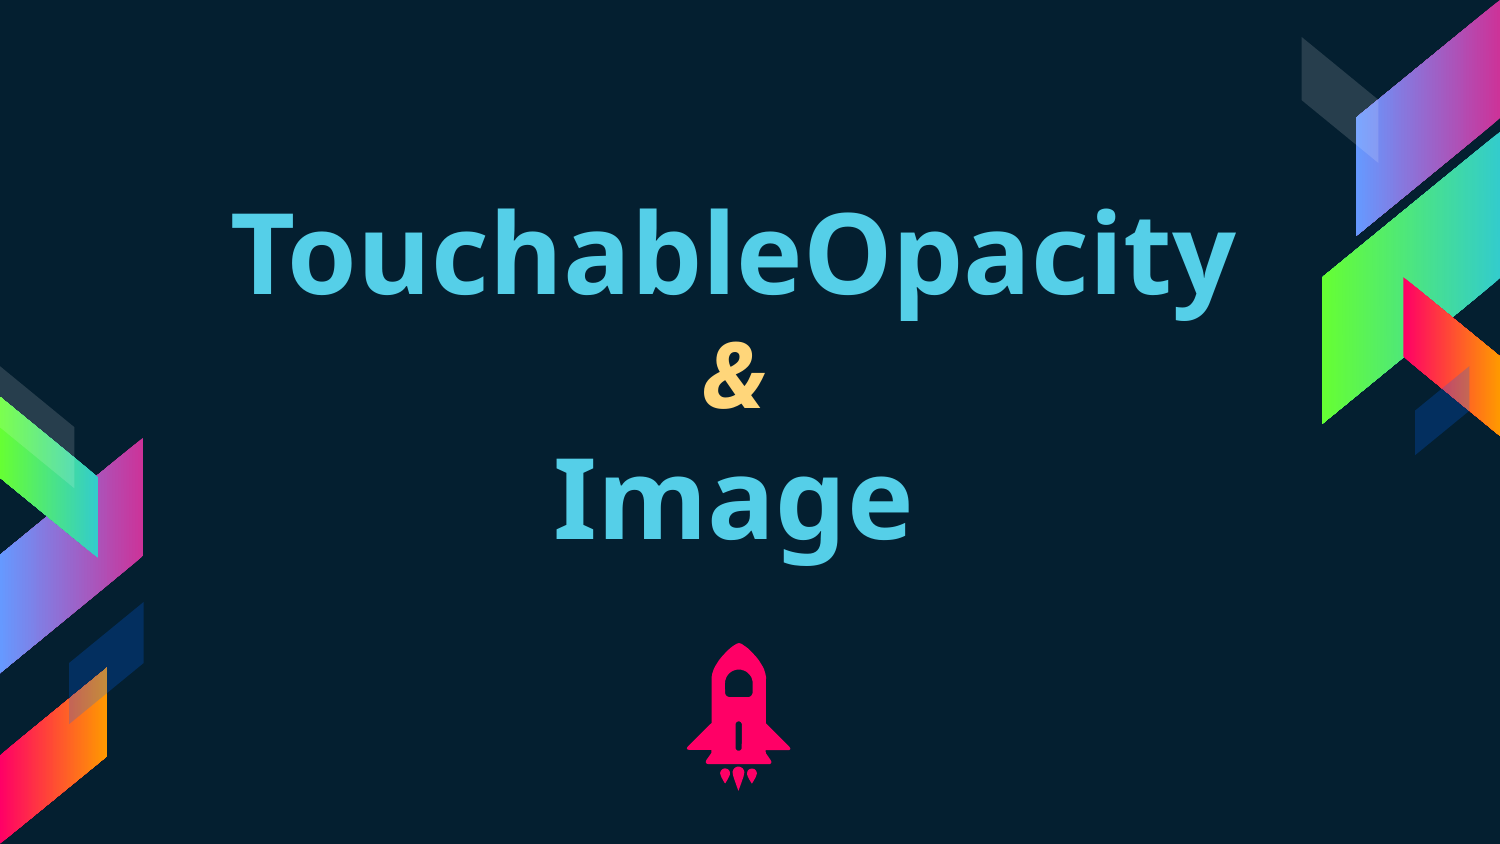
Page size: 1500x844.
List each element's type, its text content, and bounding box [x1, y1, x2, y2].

title TouchableOpacity & Image [131, 381, 1337, 577]
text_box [681, 662, 797, 778]
